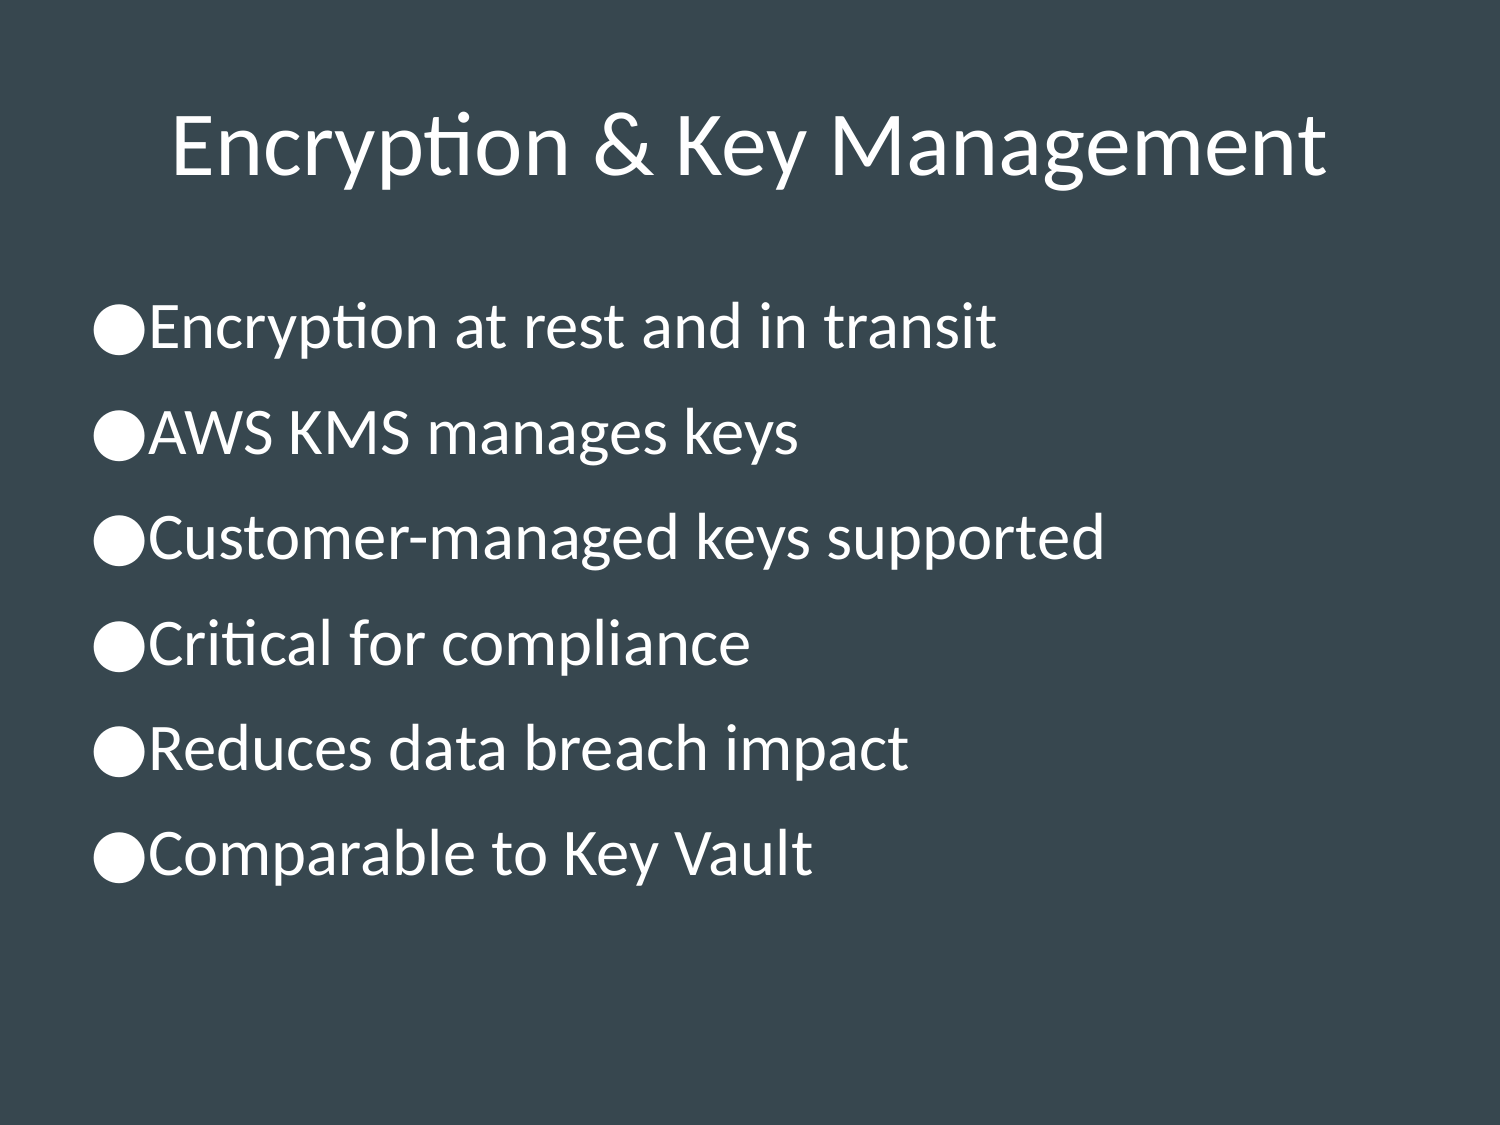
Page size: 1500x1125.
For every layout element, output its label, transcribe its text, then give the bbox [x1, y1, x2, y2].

title Encryption & Key Management [75, 45, 1425, 233]
list Encryption at rest and in transit AWS KMS manages keys Customer-managed keys supported Critical for compliance Reduces data breach impact Comparable to Key Vault [75, 262, 1425, 1005]
